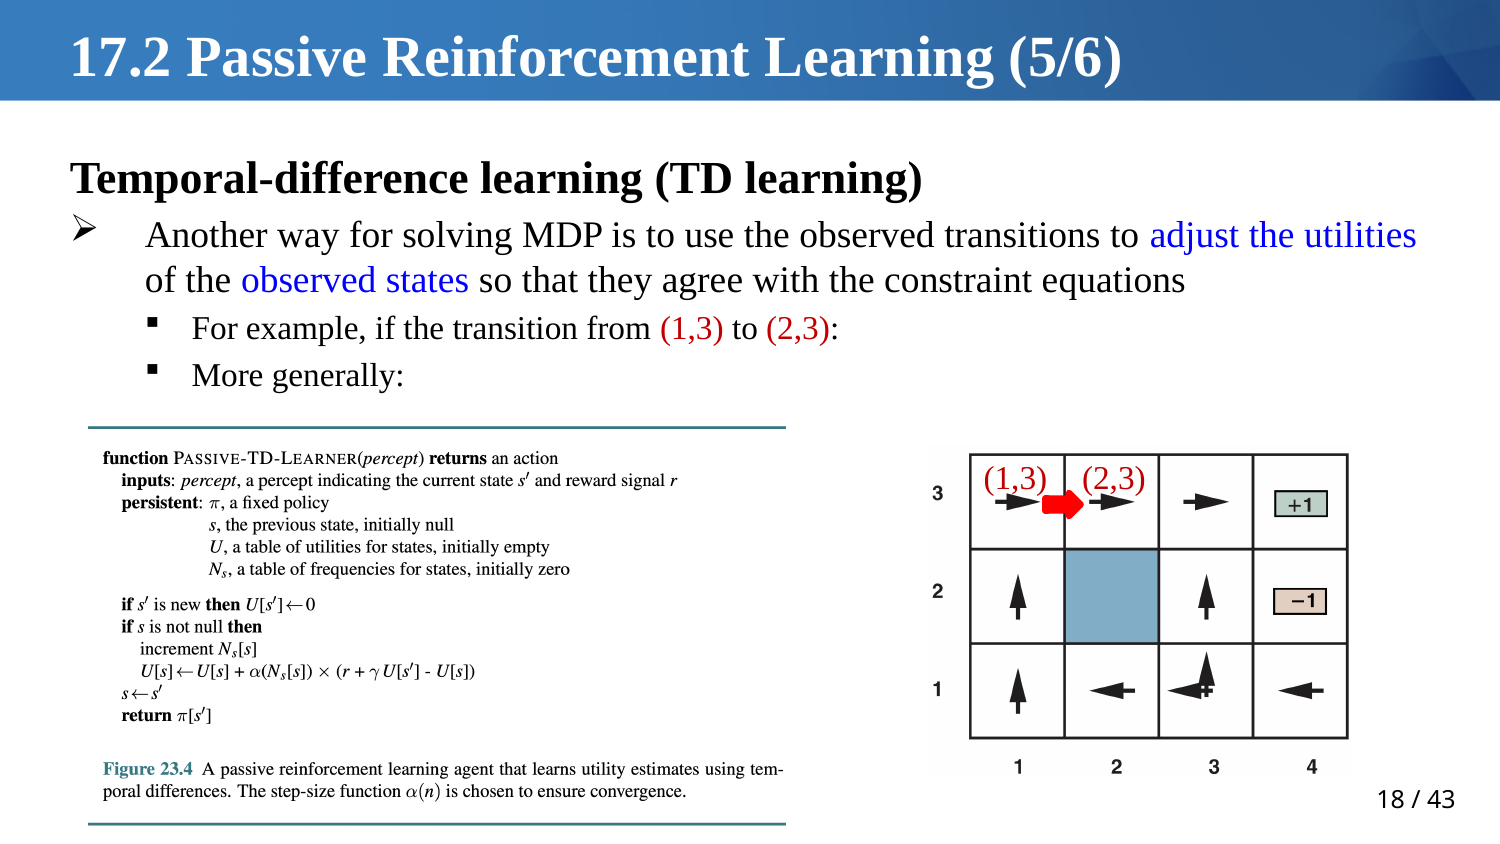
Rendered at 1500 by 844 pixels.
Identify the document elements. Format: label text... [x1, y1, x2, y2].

picture [0, 0, 1500, 103]
title 17.2 Passive Reinforcement Learning (5/6) [55, 10, 1378, 95]
picture [926, 445, 1353, 778]
picture [88, 421, 787, 831]
